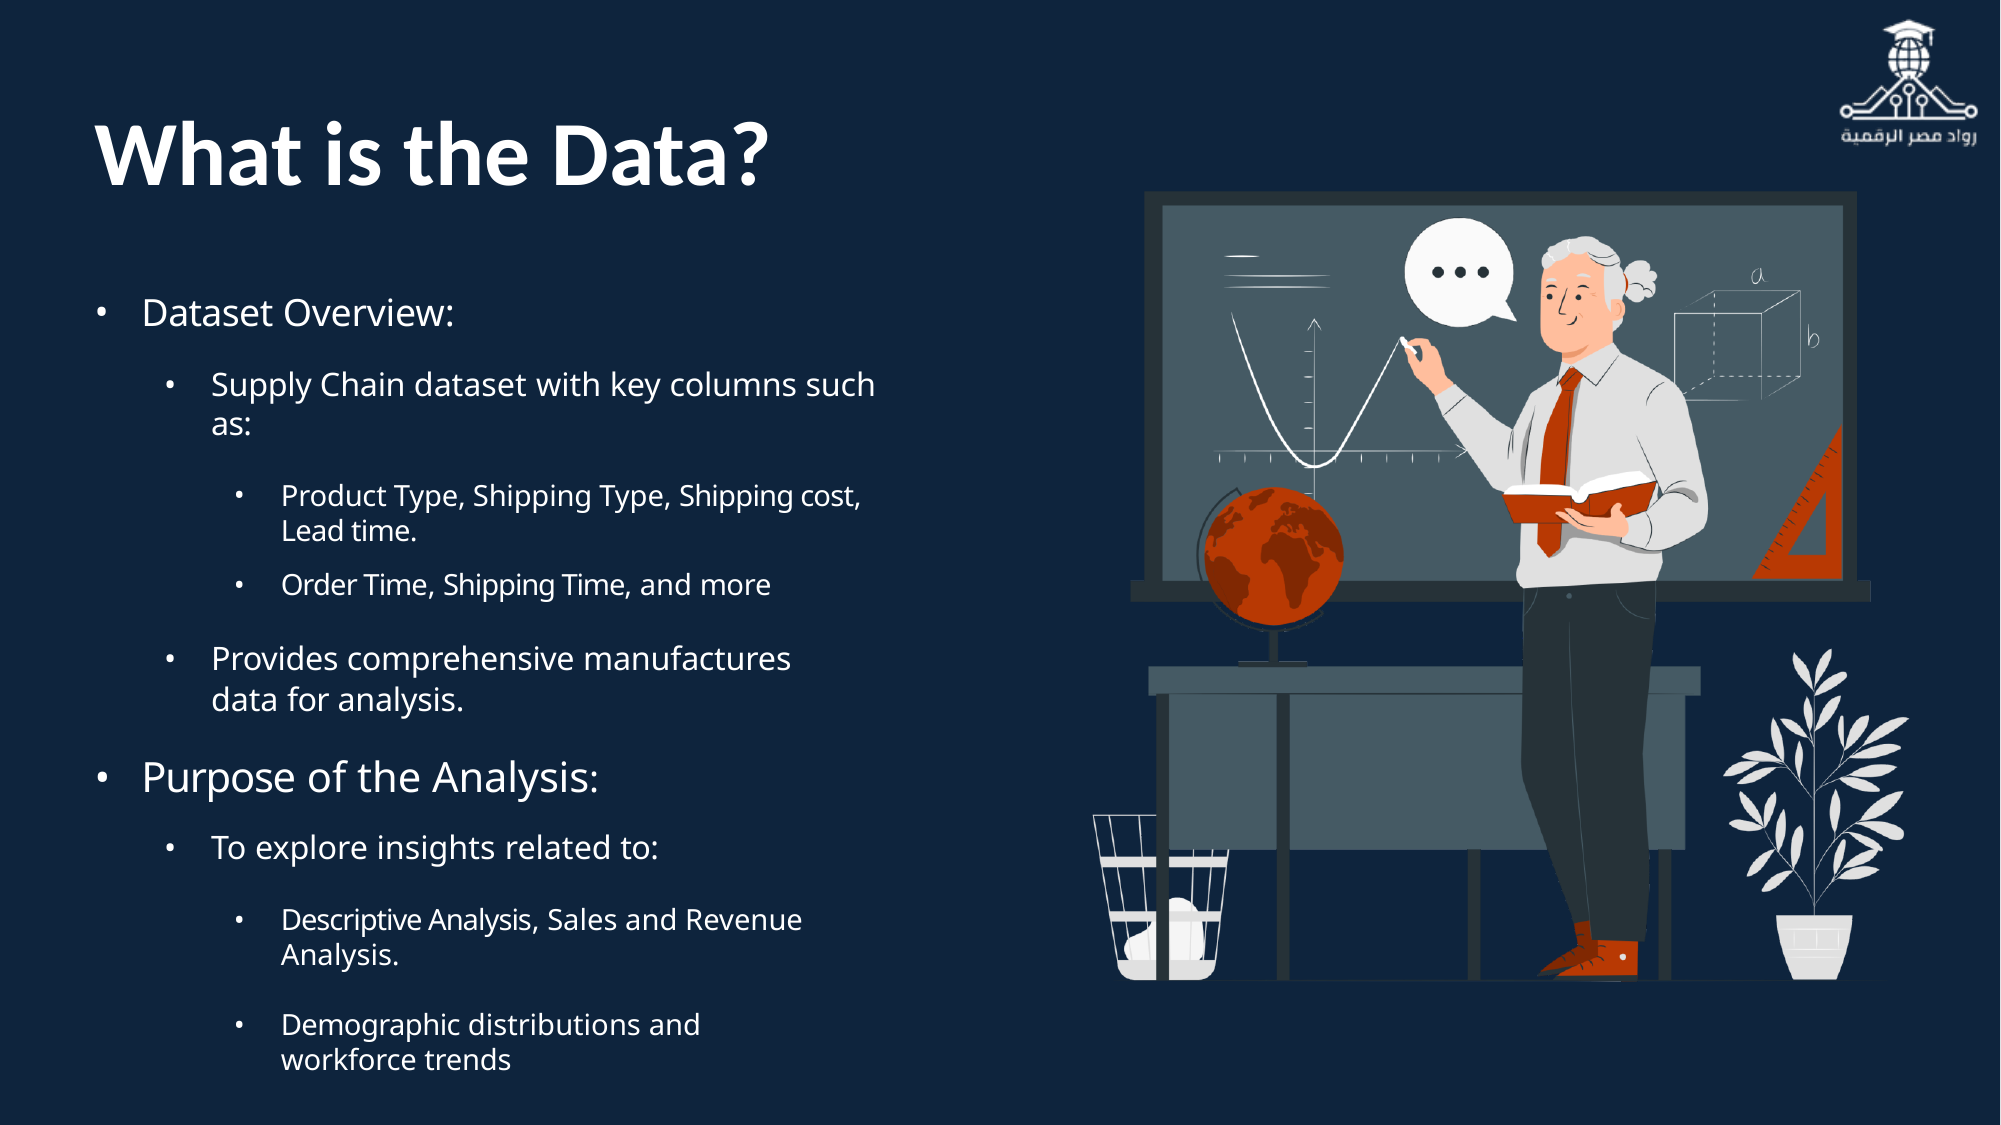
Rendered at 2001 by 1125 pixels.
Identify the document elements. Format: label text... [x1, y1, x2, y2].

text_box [1057, 0, 2000, 1021]
title What is the Data? [92, 62, 1052, 282]
text_box Dataset Overview: Supply Chain dataset with key columns such as: Product Type, Shipping Type, Shipping cost, Lead time. Order Time, Shipping Time, and more Provides comprehensive manufactures data for analysis. Purpose of the Analysis: To explore insights related to: Descriptive Analysis, Sales and Revenue Analysis. Demographic distributions and workforce trends [92, 286, 906, 1077]
